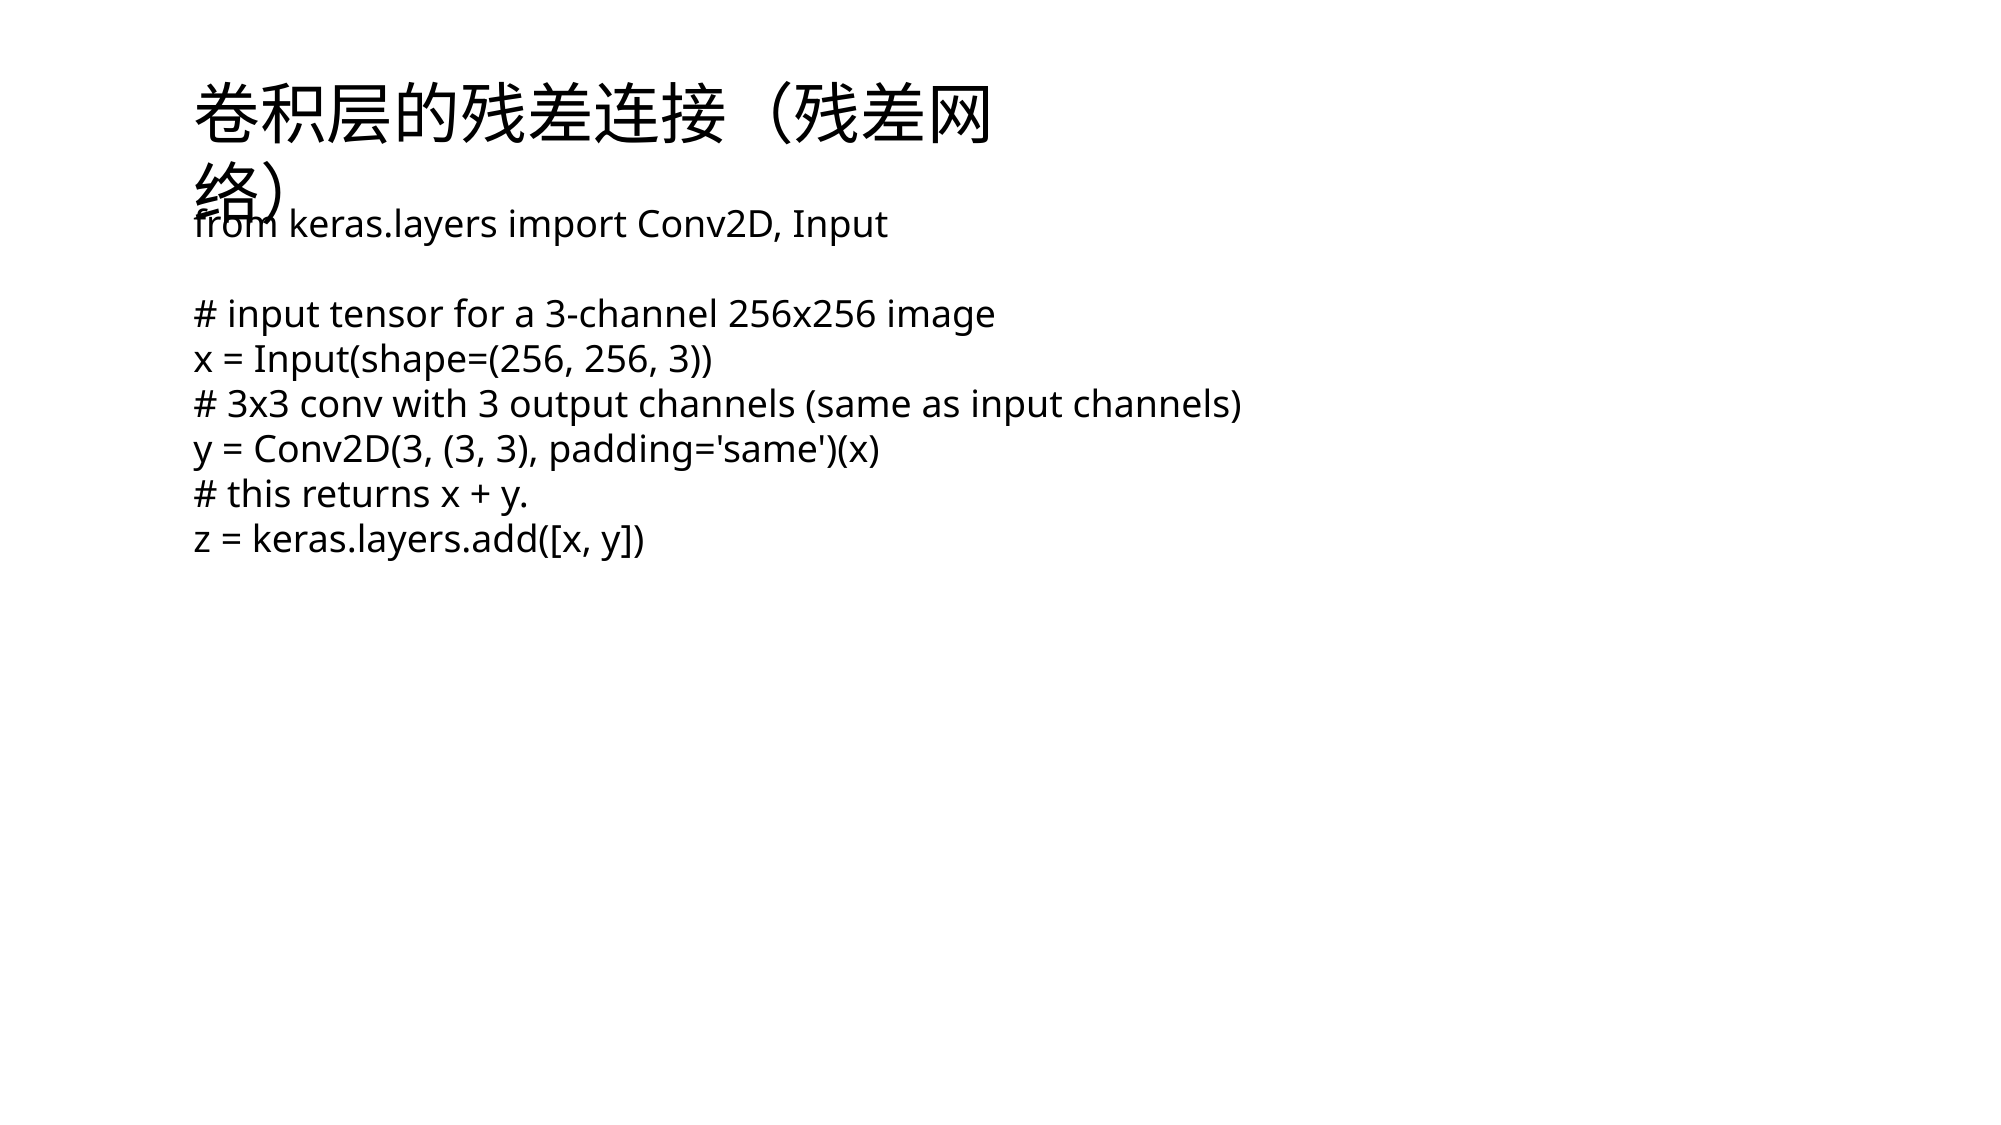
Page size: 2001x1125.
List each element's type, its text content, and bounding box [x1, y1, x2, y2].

text_box from keras.layers import Conv2D, Input # input tensor for a 3-channel 256x256 image x = Input(shape=(256, 256, 3)) # 3x3 conv with 3 output channels (same as input channels) y = Conv2D(3, (3, 3), padding='same')(x) # this returns x + y. z = keras.layers.add([x, y]) [178, 192, 1917, 568]
text_box 卷积层的残差连接（残差网络） [178, 64, 1127, 192]
